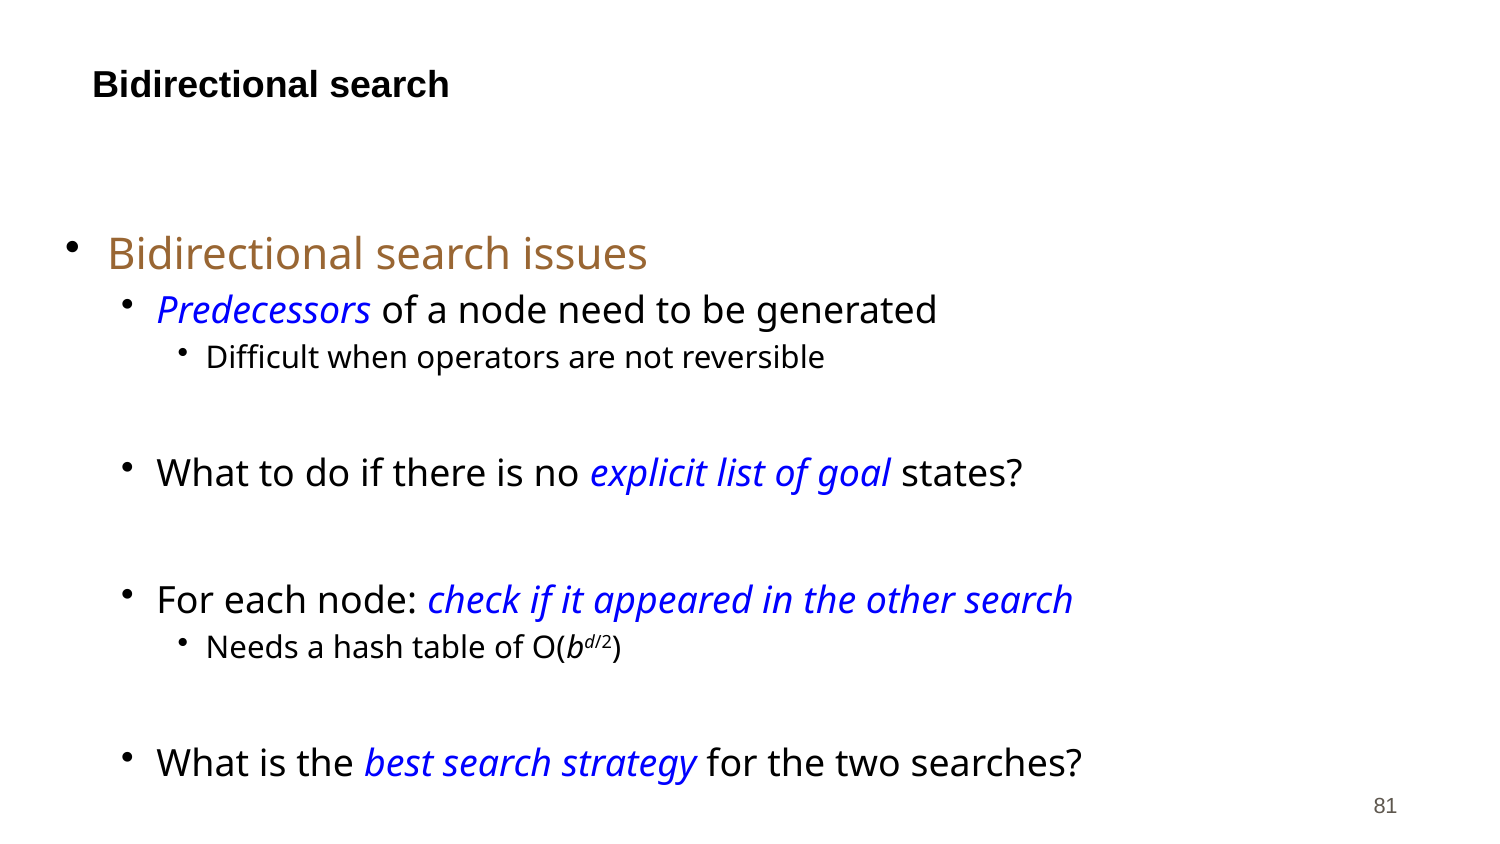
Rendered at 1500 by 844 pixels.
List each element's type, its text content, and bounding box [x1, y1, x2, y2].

slide_number 81 [1099, 805, 1413, 826]
list Bidirectional search issues Predecessors of a node need to be generated Difficult when operators are not reversible What to do if there is no explicit list of goal states? For each node: check if it appeared in the other search Needs a hash table of O(bd/2) What is the best search strategy for the two searches? [49, 217, 1463, 805]
title Bidirectional search [76, 27, 1415, 113]
